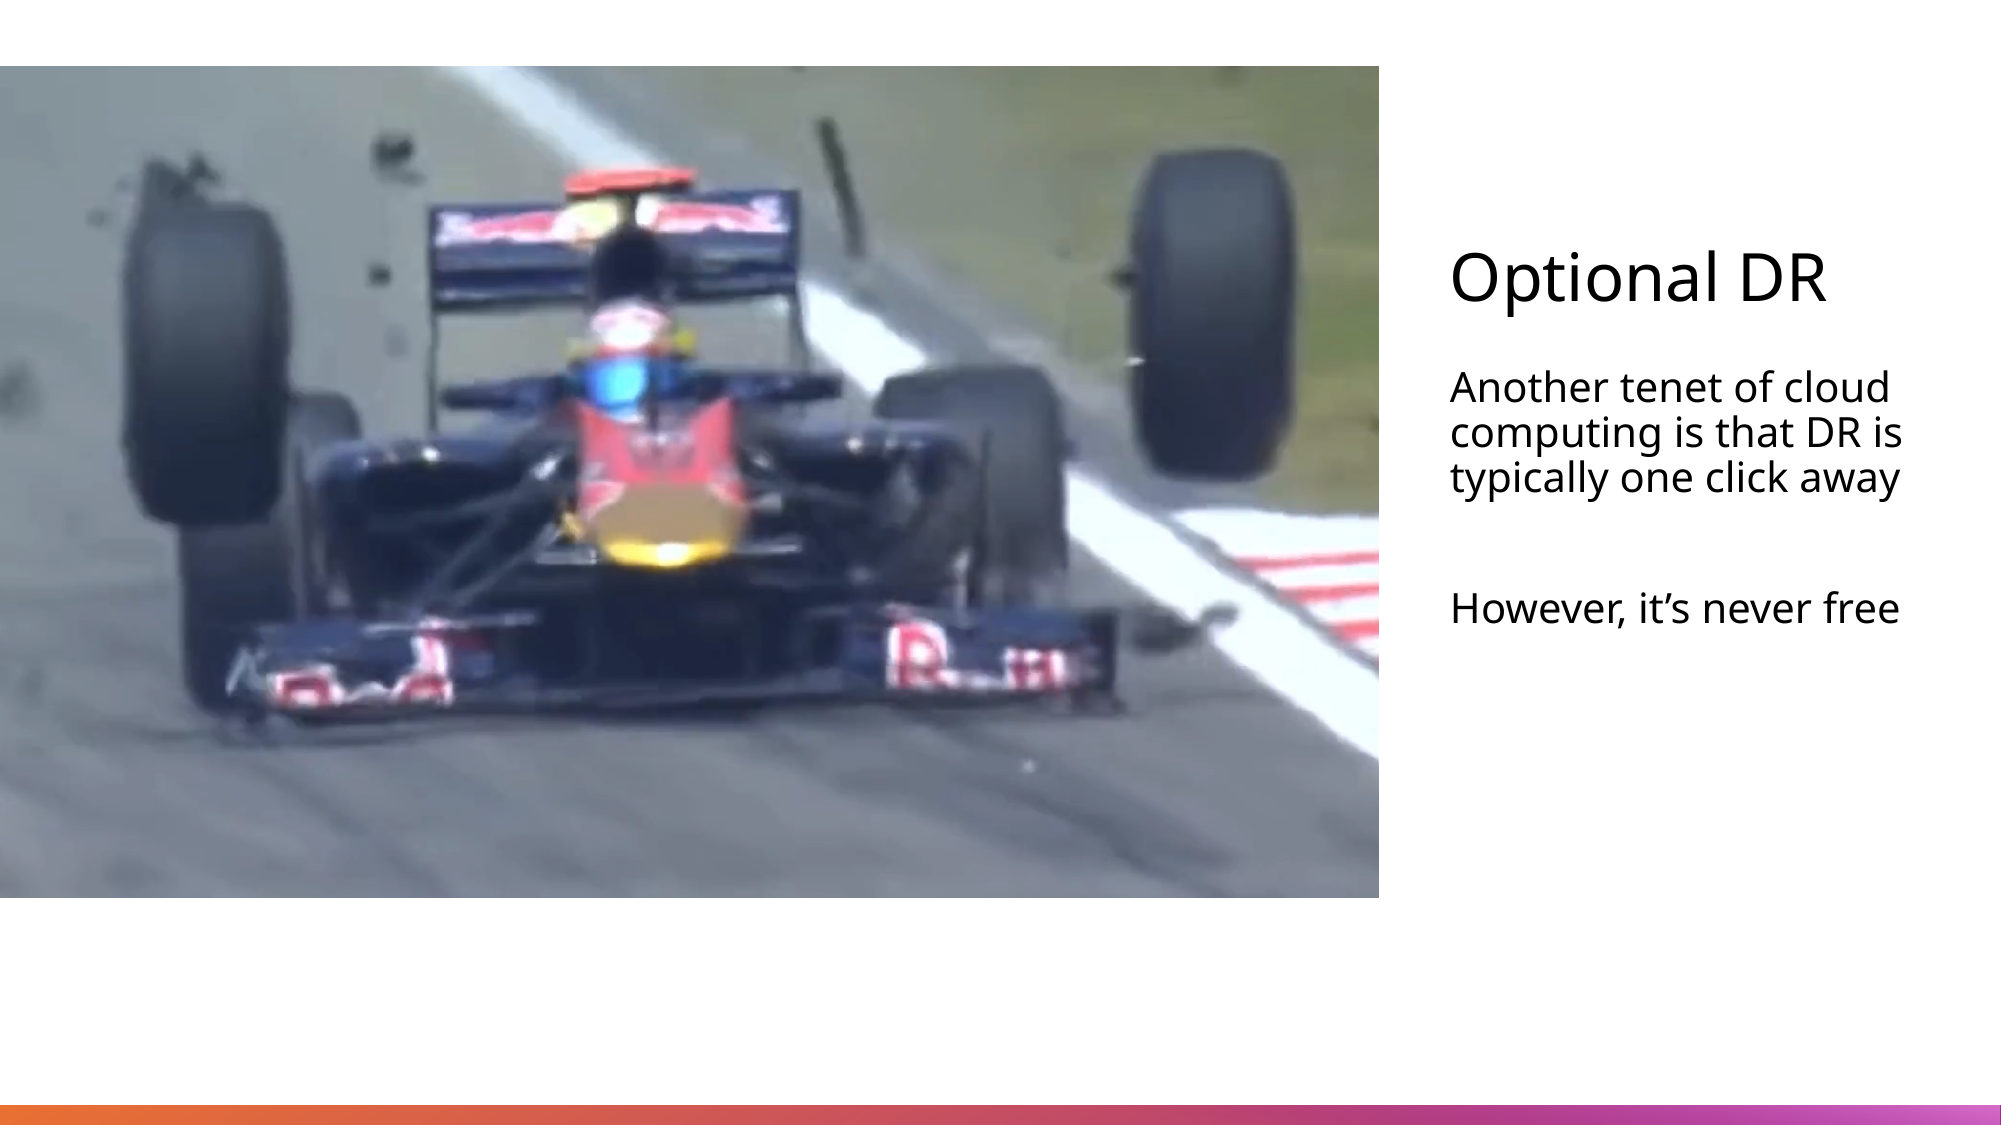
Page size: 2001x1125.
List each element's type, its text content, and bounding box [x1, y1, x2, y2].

list Another tenet of cloud computing is that DR is typically one click away However, it’s never free [1435, 358, 2000, 924]
picture [0, 66, 1379, 899]
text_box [0, 1104, 2000, 1125]
title Optional DR [1435, 58, 2000, 324]
